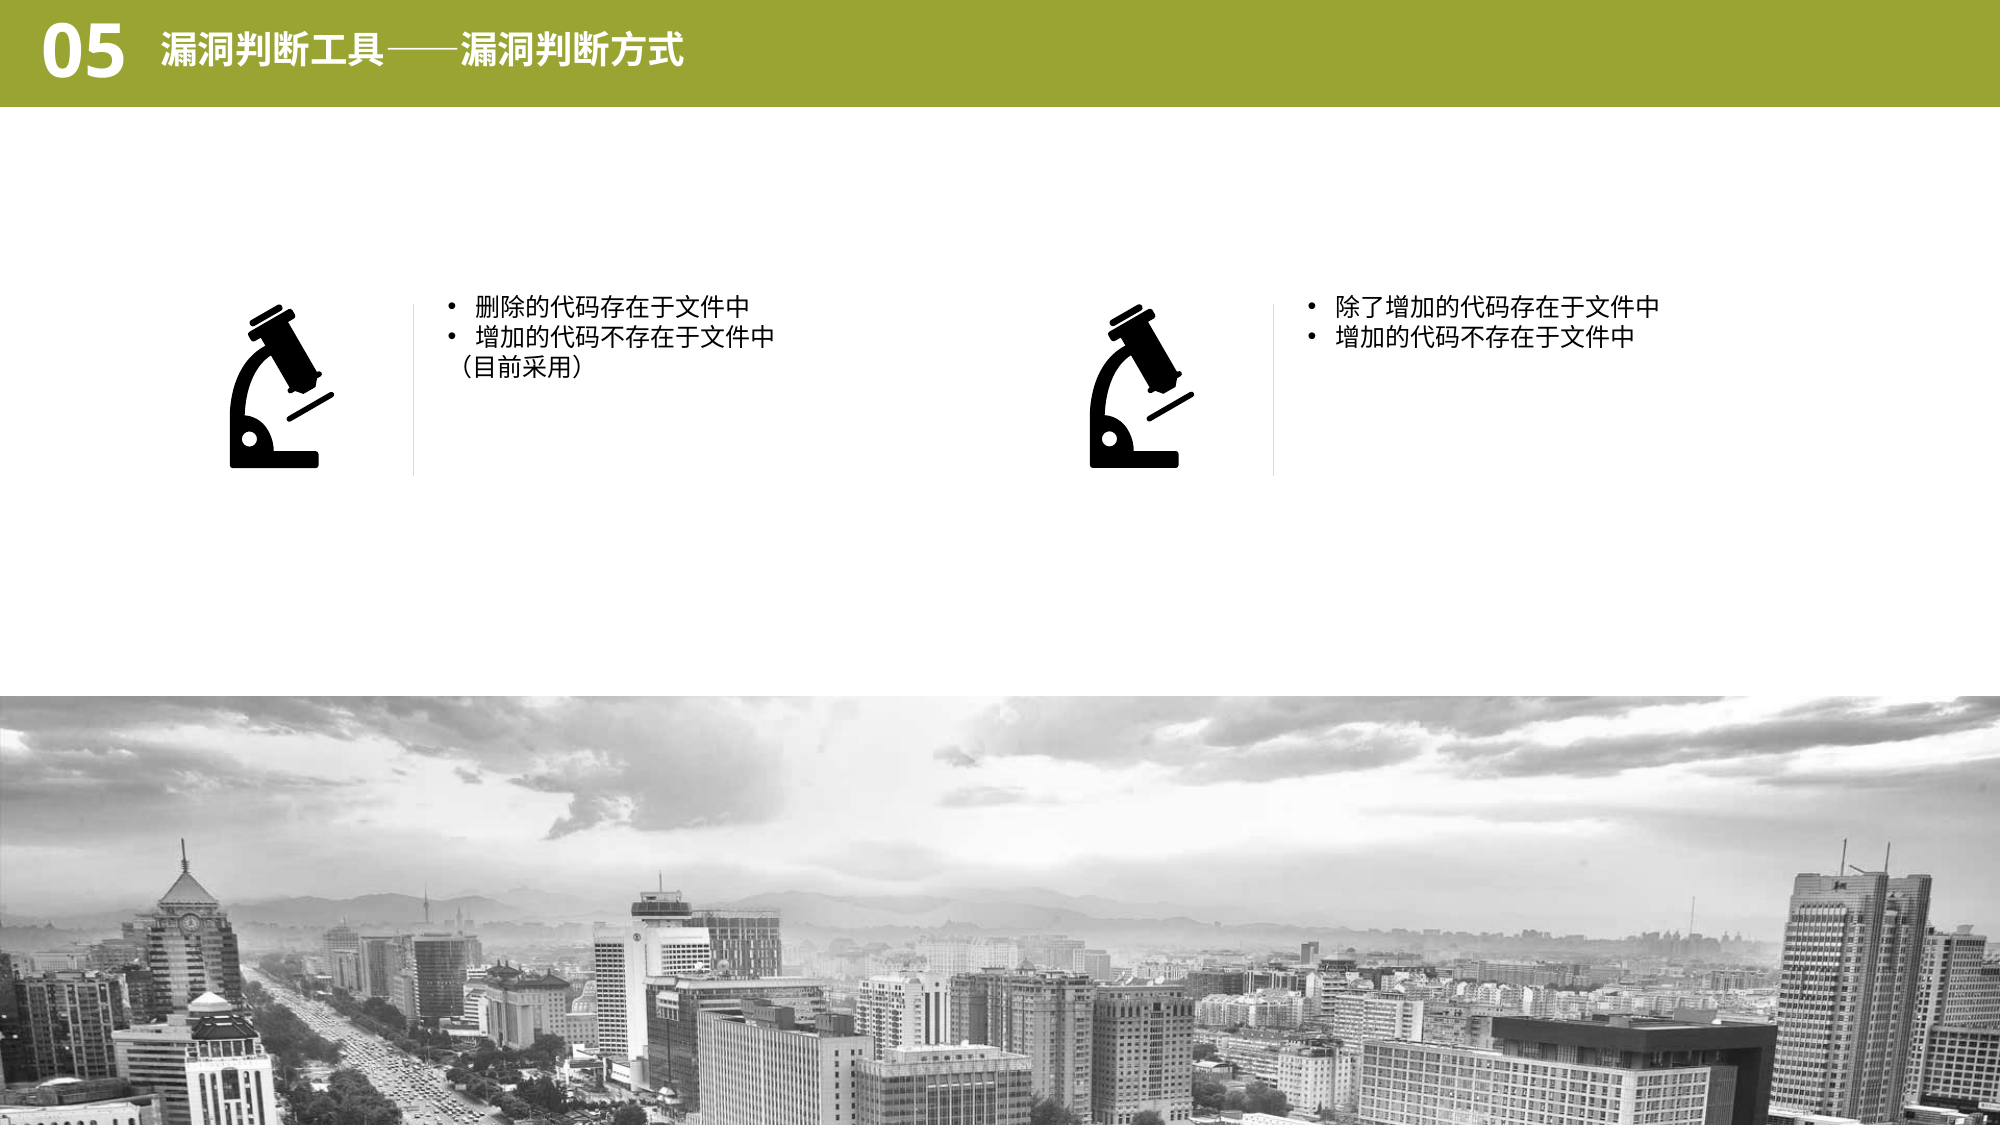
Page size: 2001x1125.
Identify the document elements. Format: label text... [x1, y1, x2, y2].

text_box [1088, 303, 1195, 468]
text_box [228, 304, 335, 469]
list 漏洞判断工具——漏洞判断方式 [146, 23, 772, 84]
text_box 除了增加的代码存在于文件中 增加的代码不存在于文件中 [1293, 283, 1706, 359]
picture [0, 696, 2000, 1125]
list 05 [26, 13, 146, 93]
text_box 删除的代码存在于文件中 增加的代码不存在于文件中 （目前采用） [432, 283, 846, 389]
